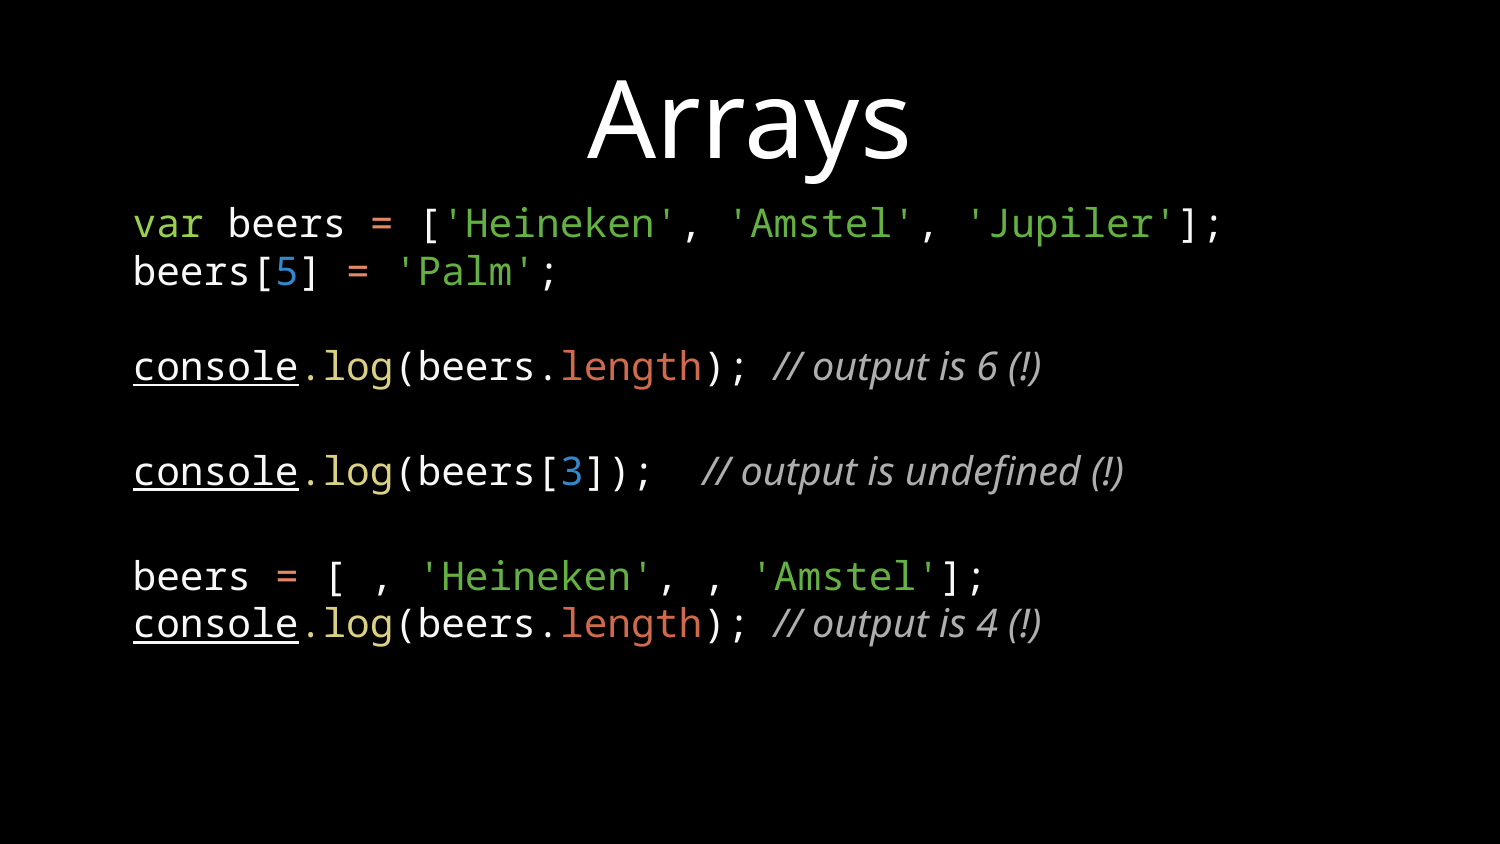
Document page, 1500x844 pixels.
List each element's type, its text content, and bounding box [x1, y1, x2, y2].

title Arrays [109, 21, 1391, 209]
text_box var beers = ['Heineken', 'Amstel', 'Jupiler']; beers[5] = 'Palm'; console.log(beers.length); // output is 6 (!) console.log(beers[3]); // output is undefined (!) beers = [ , 'Heineken', , 'Amstel']; console.log(beers.length); // output is 4 (!) [127, 239, 1390, 605]
